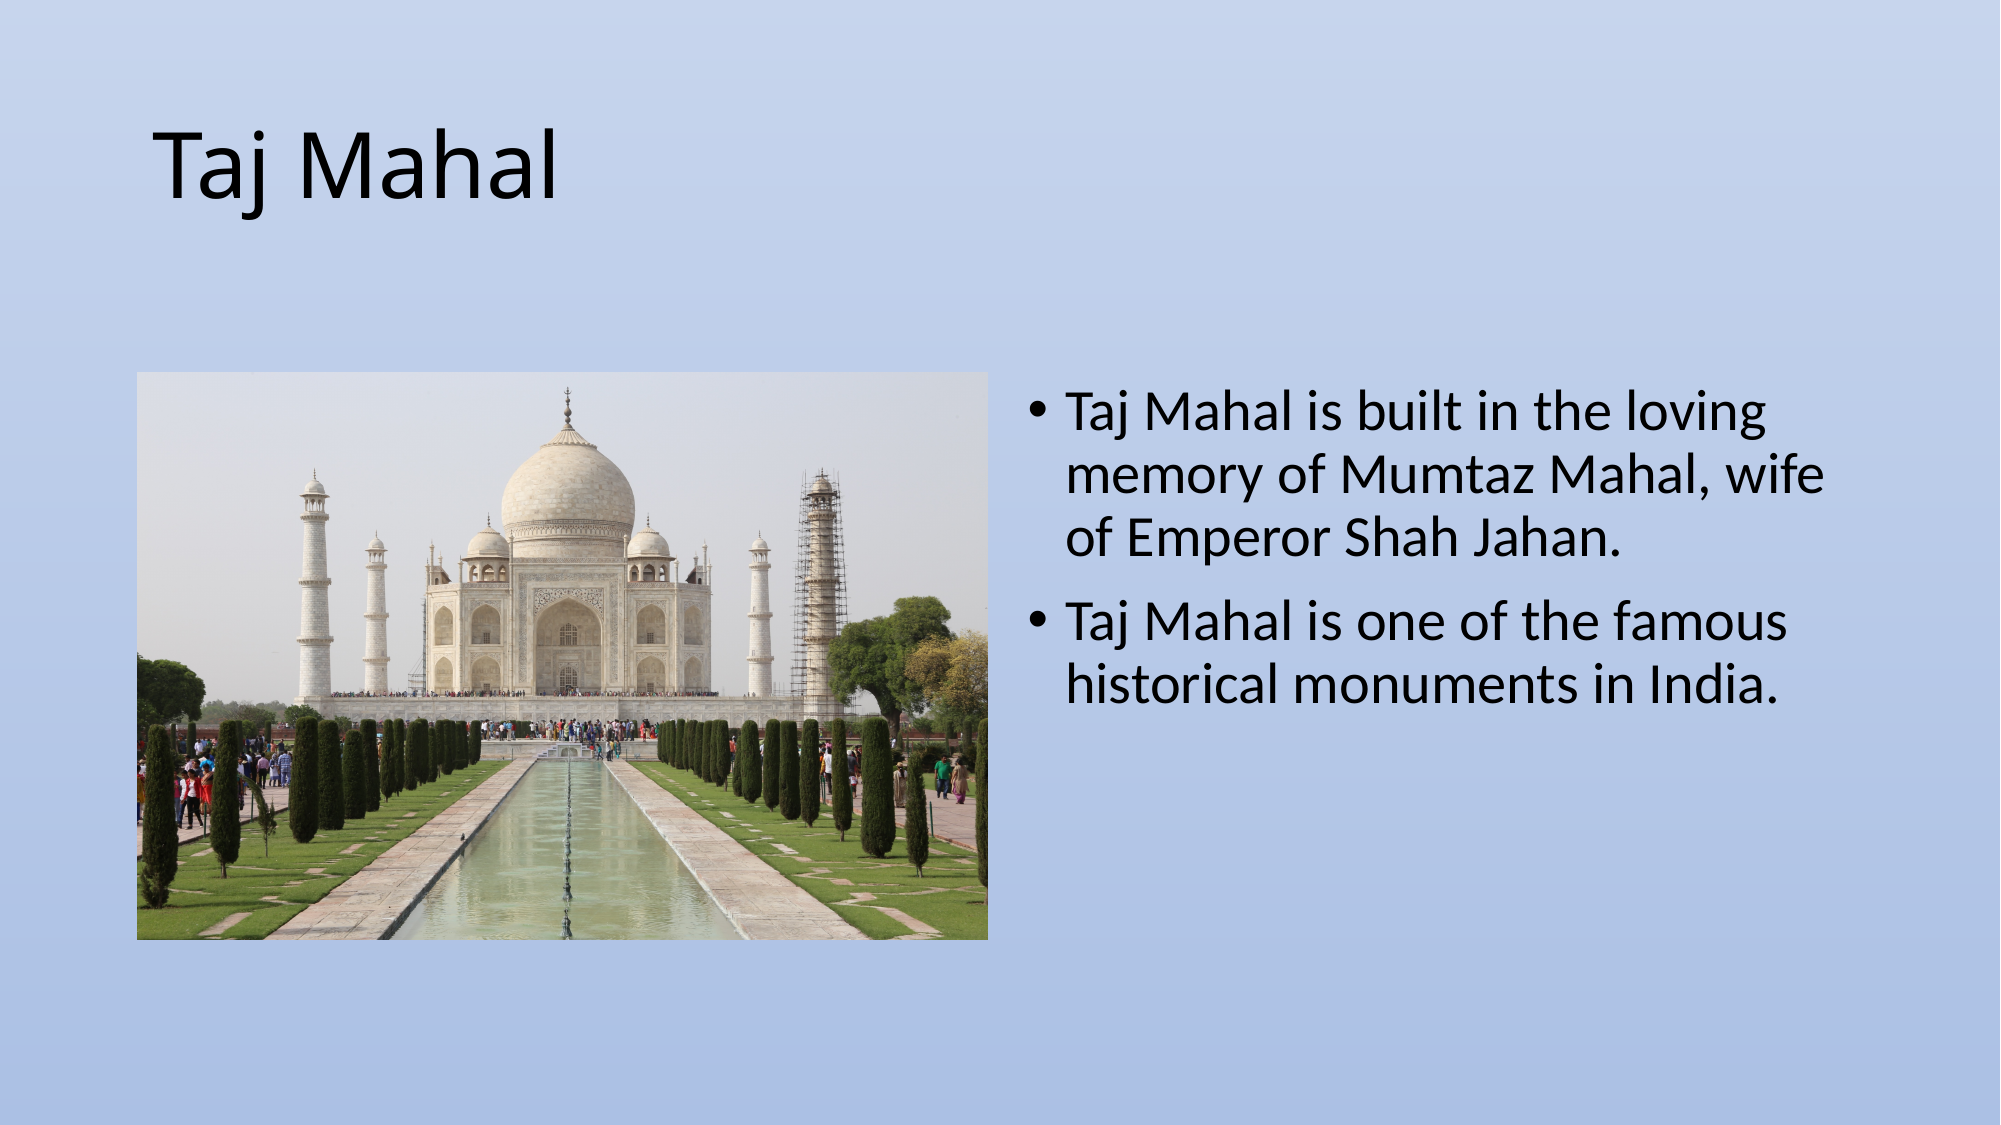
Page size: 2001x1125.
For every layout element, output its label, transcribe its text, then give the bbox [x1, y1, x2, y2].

list Taj Mahal is built in the loving memory of Mumtaz Mahal, wife of Emperor Shah Jahan. Taj Mahal is one of the famous historical monuments in India. [1012, 373, 1863, 954]
title Taj Mahal [137, 59, 1863, 278]
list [137, 372, 988, 940]
